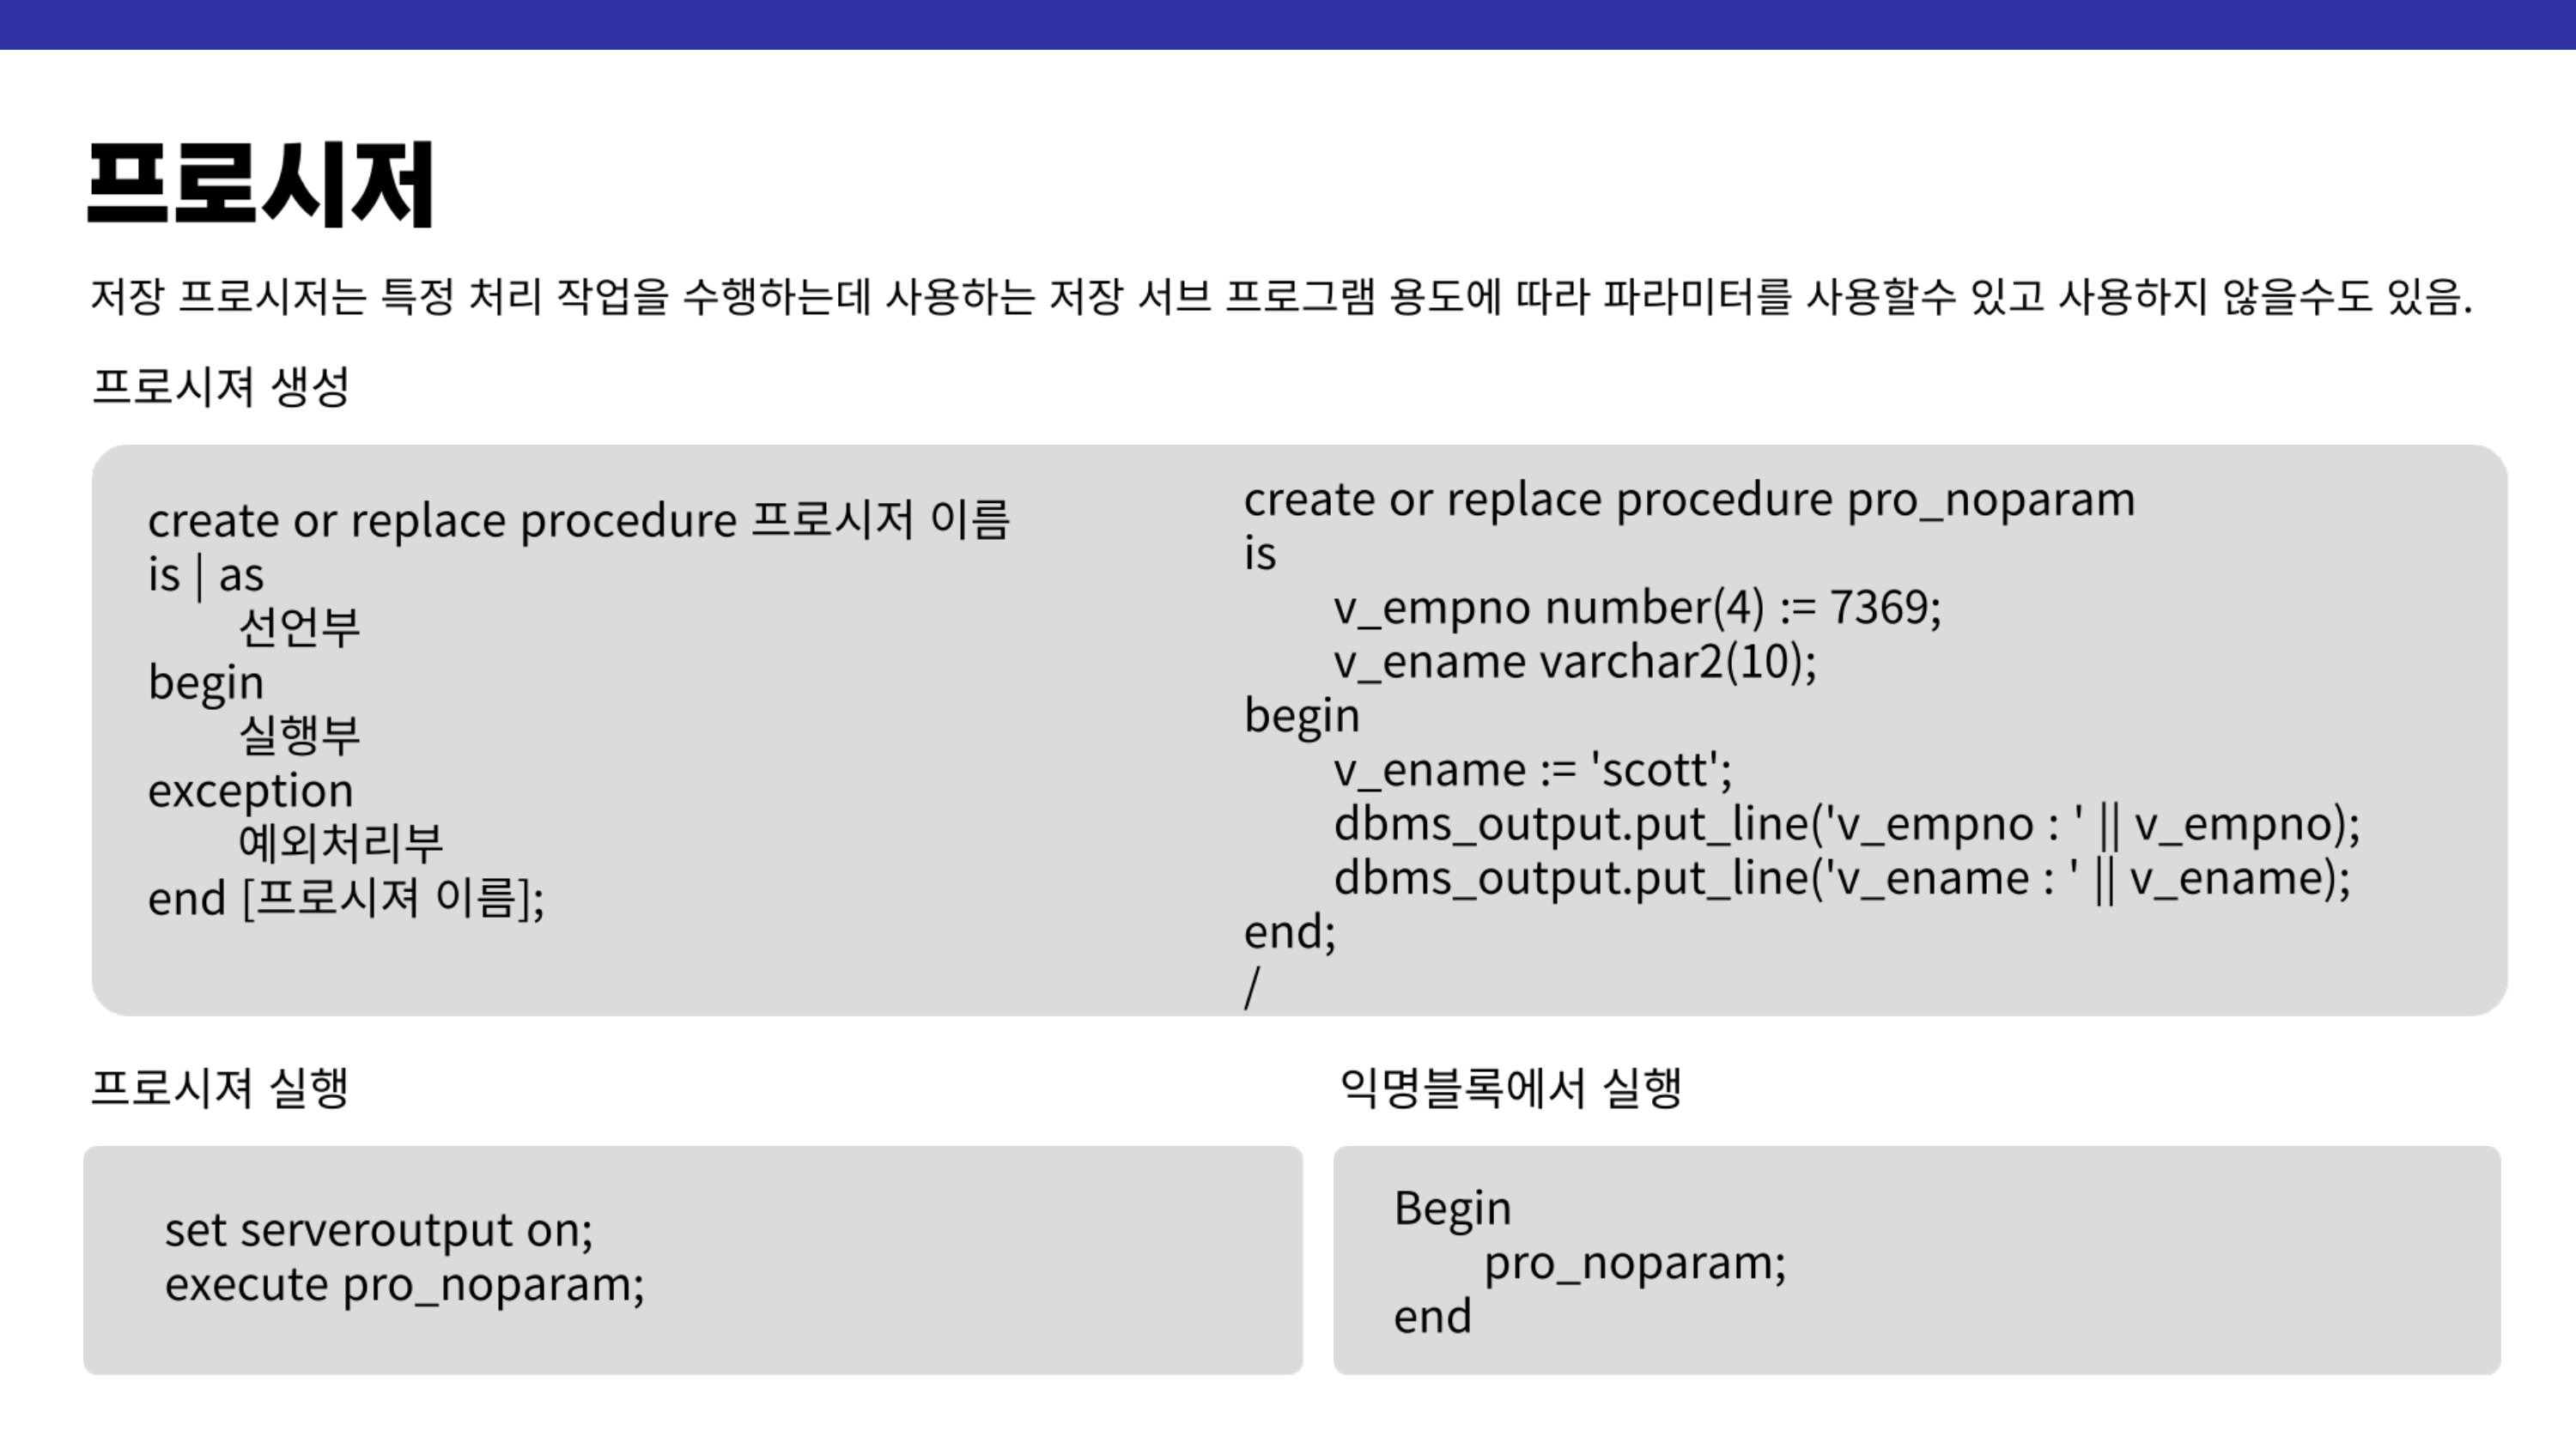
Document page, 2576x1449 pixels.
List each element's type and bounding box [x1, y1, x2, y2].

picture [84, 348, 372, 429]
picture [158, 1190, 666, 1335]
picture [141, 481, 1037, 942]
text_box [0, 0, 2576, 50]
picture [1235, 459, 2379, 1031]
picture [82, 1049, 371, 1131]
picture [1387, 1168, 1809, 1354]
text_box [1333, 1146, 2501, 1377]
picture [70, 117, 2505, 344]
text_box [83, 1146, 1304, 1377]
text_box [91, 444, 2509, 1016]
picture [1332, 1049, 1704, 1131]
